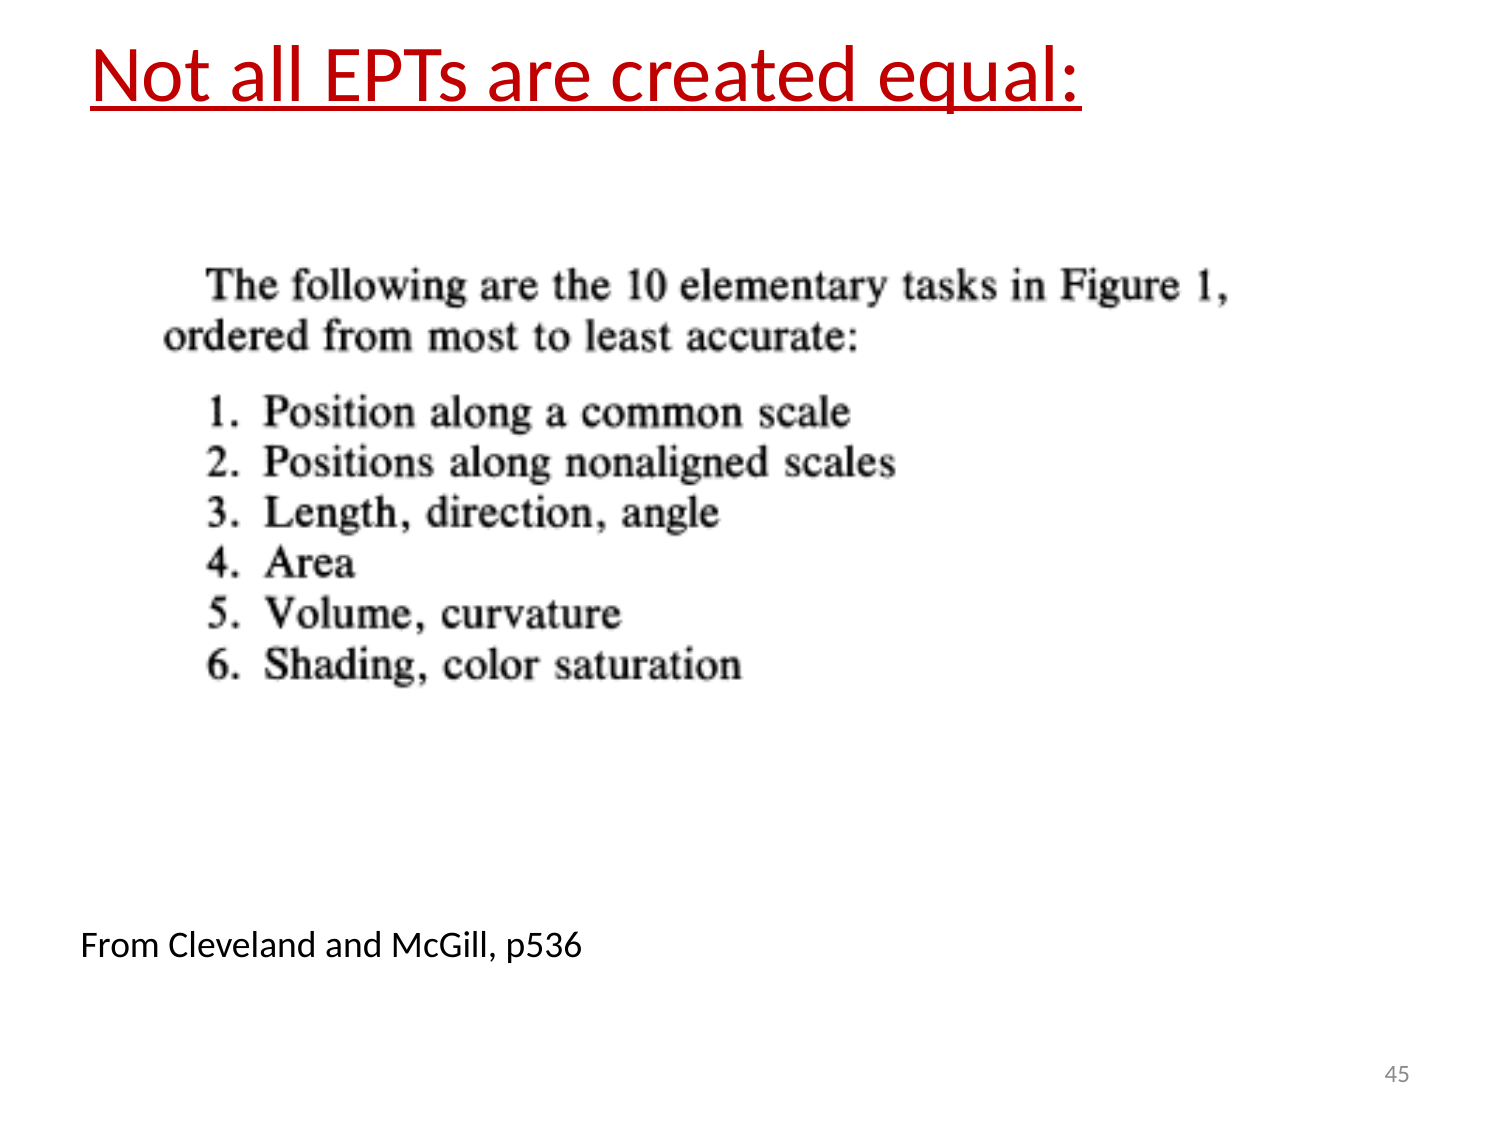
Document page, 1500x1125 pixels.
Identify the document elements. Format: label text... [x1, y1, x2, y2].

slide_number 45 [1074, 1042, 1425, 1103]
title Not all EPTs are created equal: [75, 12, 1425, 125]
picture [162, 224, 1270, 726]
text_box From Cleveland and McGill, p536 [65, 912, 598, 973]
